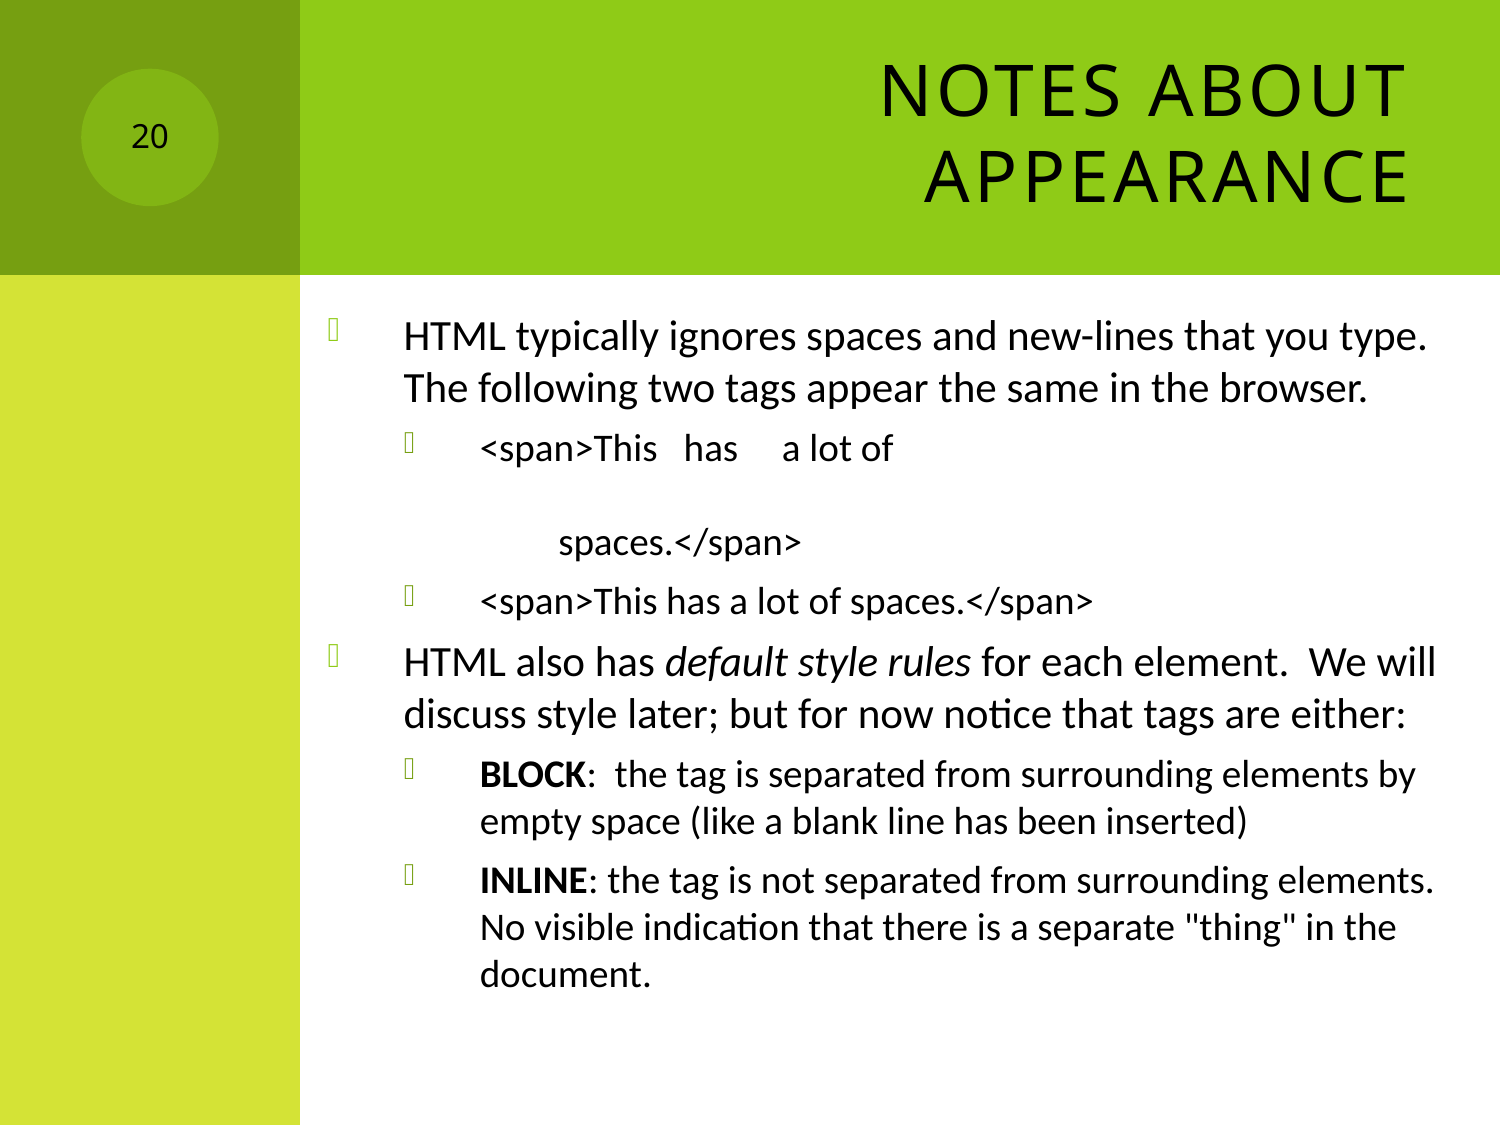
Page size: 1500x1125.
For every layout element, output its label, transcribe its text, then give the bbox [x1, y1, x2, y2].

title Notes about Appearance [399, 37, 1425, 225]
slide_number 20 [87, 87, 213, 188]
list HTML typically ignores spaces and new-lines that you type. The following two tags appear the same in the browser. <span>This has a lot of spaces.</span> <span>This has a lot of spaces.</span> HTML also has default style rules for each element. We will discuss style later; but for now notice that tags are either: BLOCK: the tag is separated from surrounding elements by empty space (like a blank line has been inserted) INLINE: the tag is not separated from surrounding elements. No visible indication that there is a separate "thing" in the document. [312, 299, 1475, 1013]
